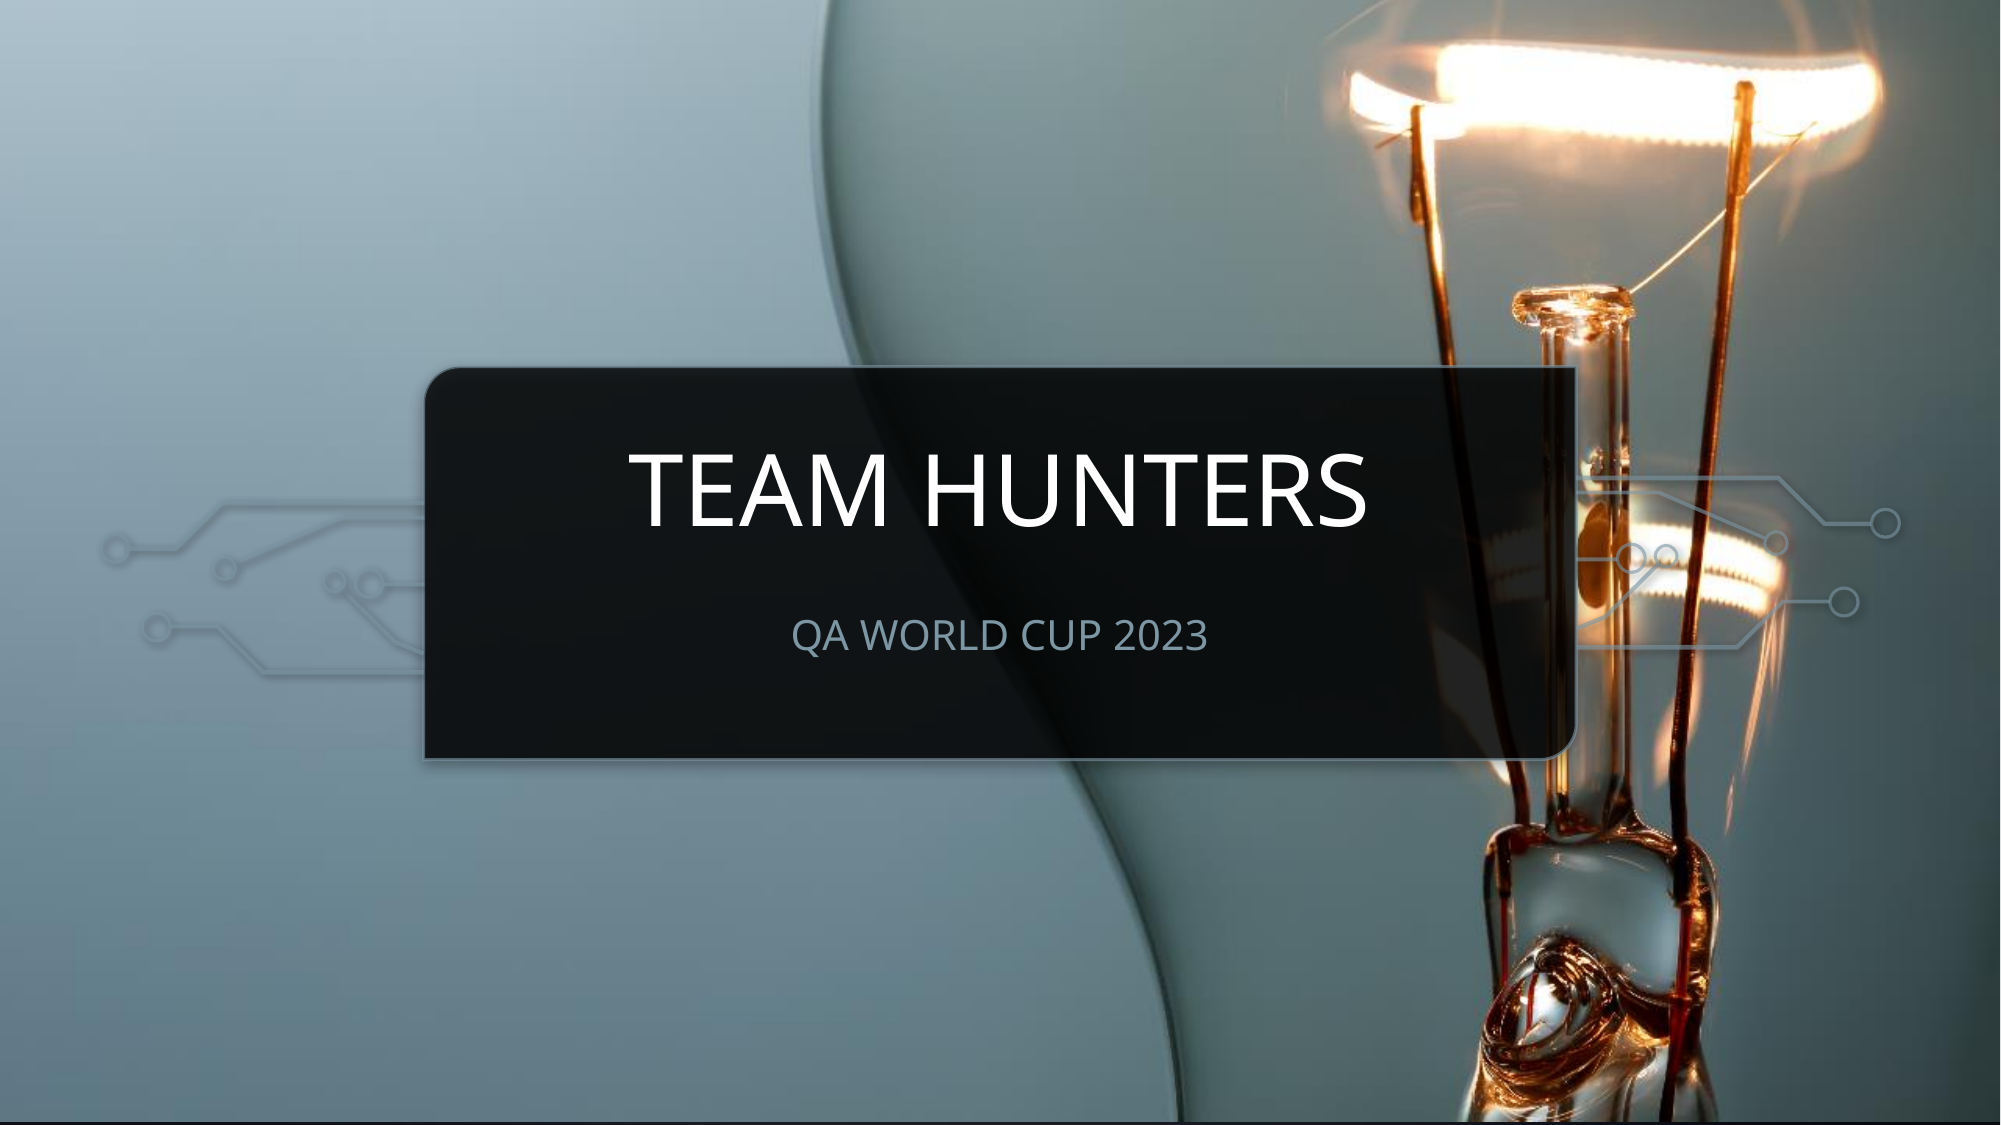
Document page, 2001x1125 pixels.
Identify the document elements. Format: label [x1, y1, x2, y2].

picture [0, 0, 2000, 1123]
text_box [99, 366, 1902, 760]
